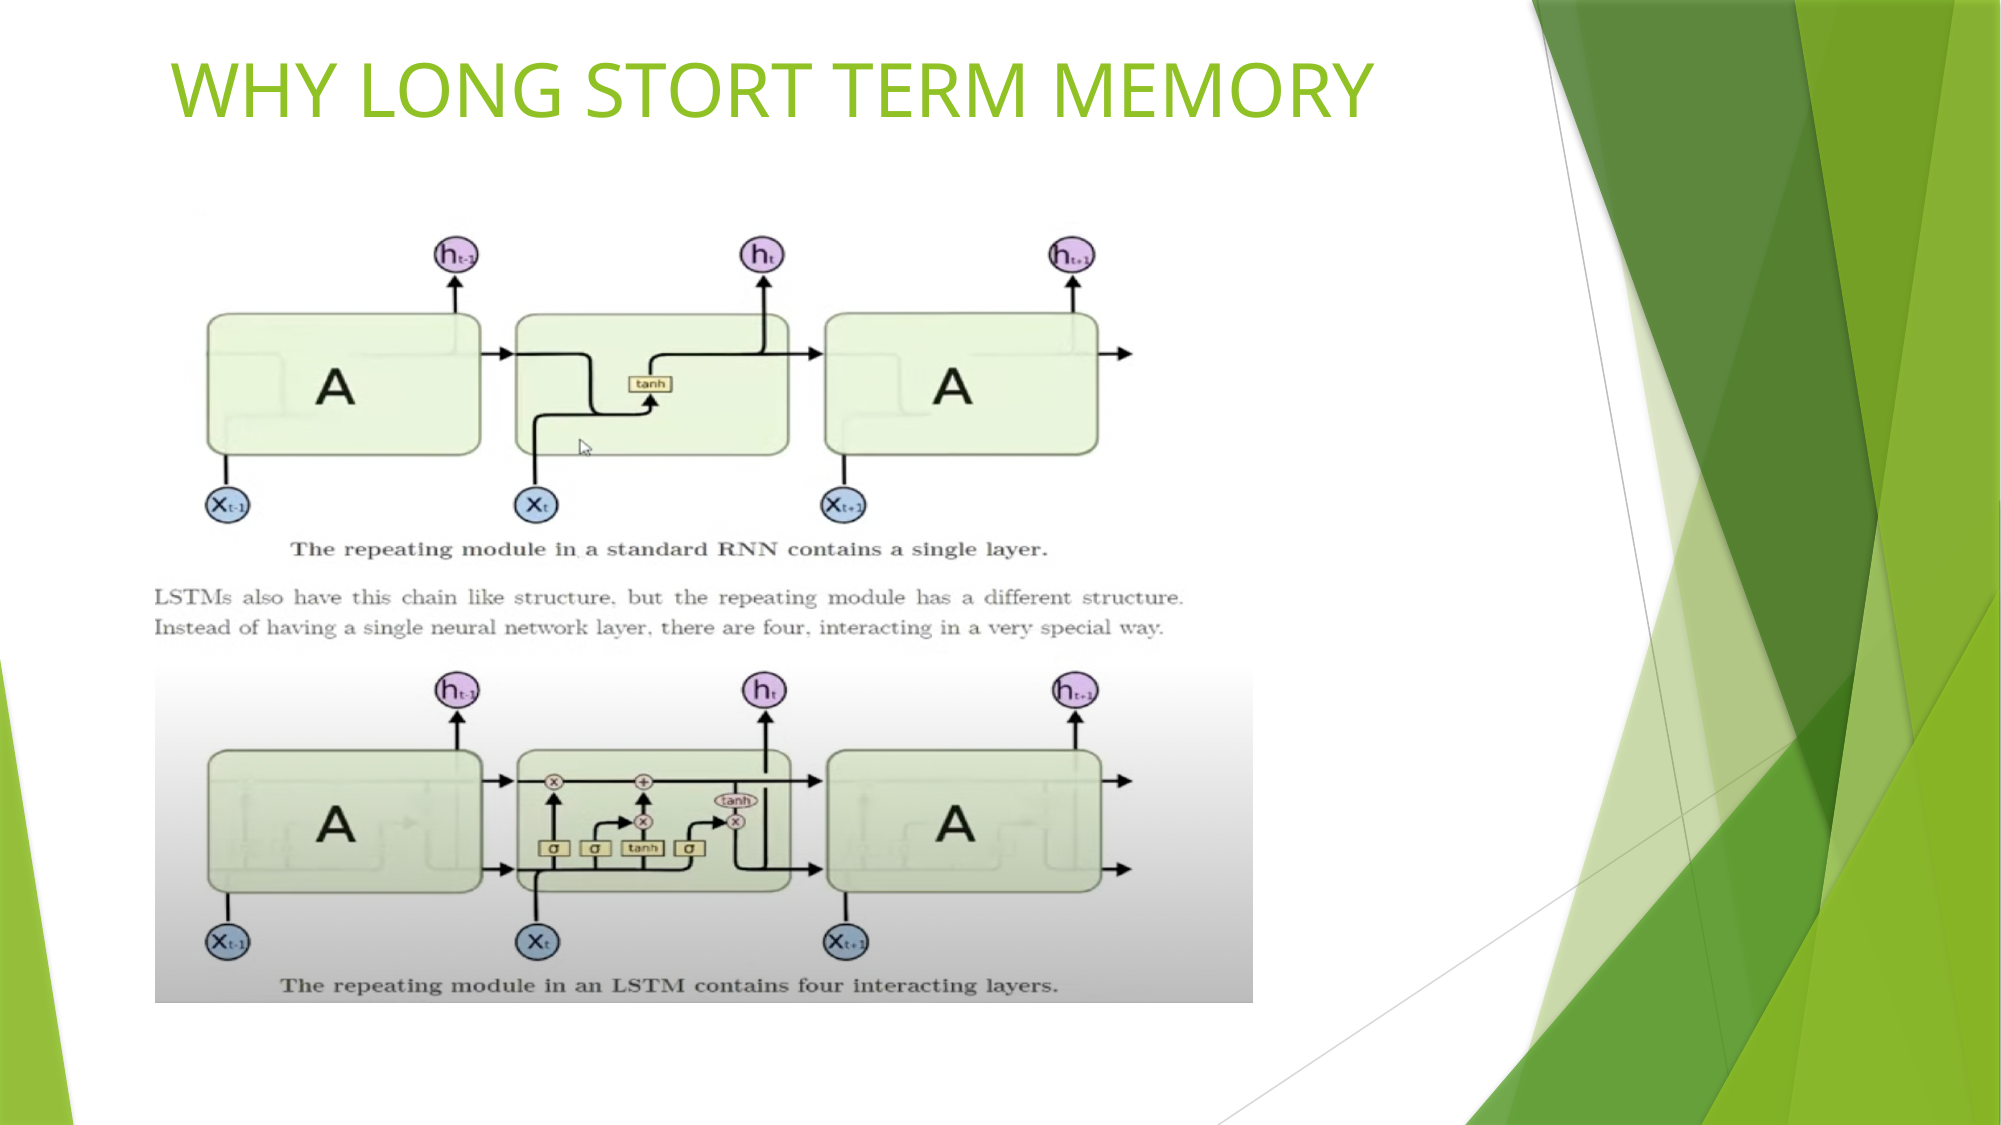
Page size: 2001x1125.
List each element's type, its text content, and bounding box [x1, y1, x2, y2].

title WHY LONG STORT TERM MEMORY [155, 35, 1566, 252]
picture [154, 206, 1253, 1003]
